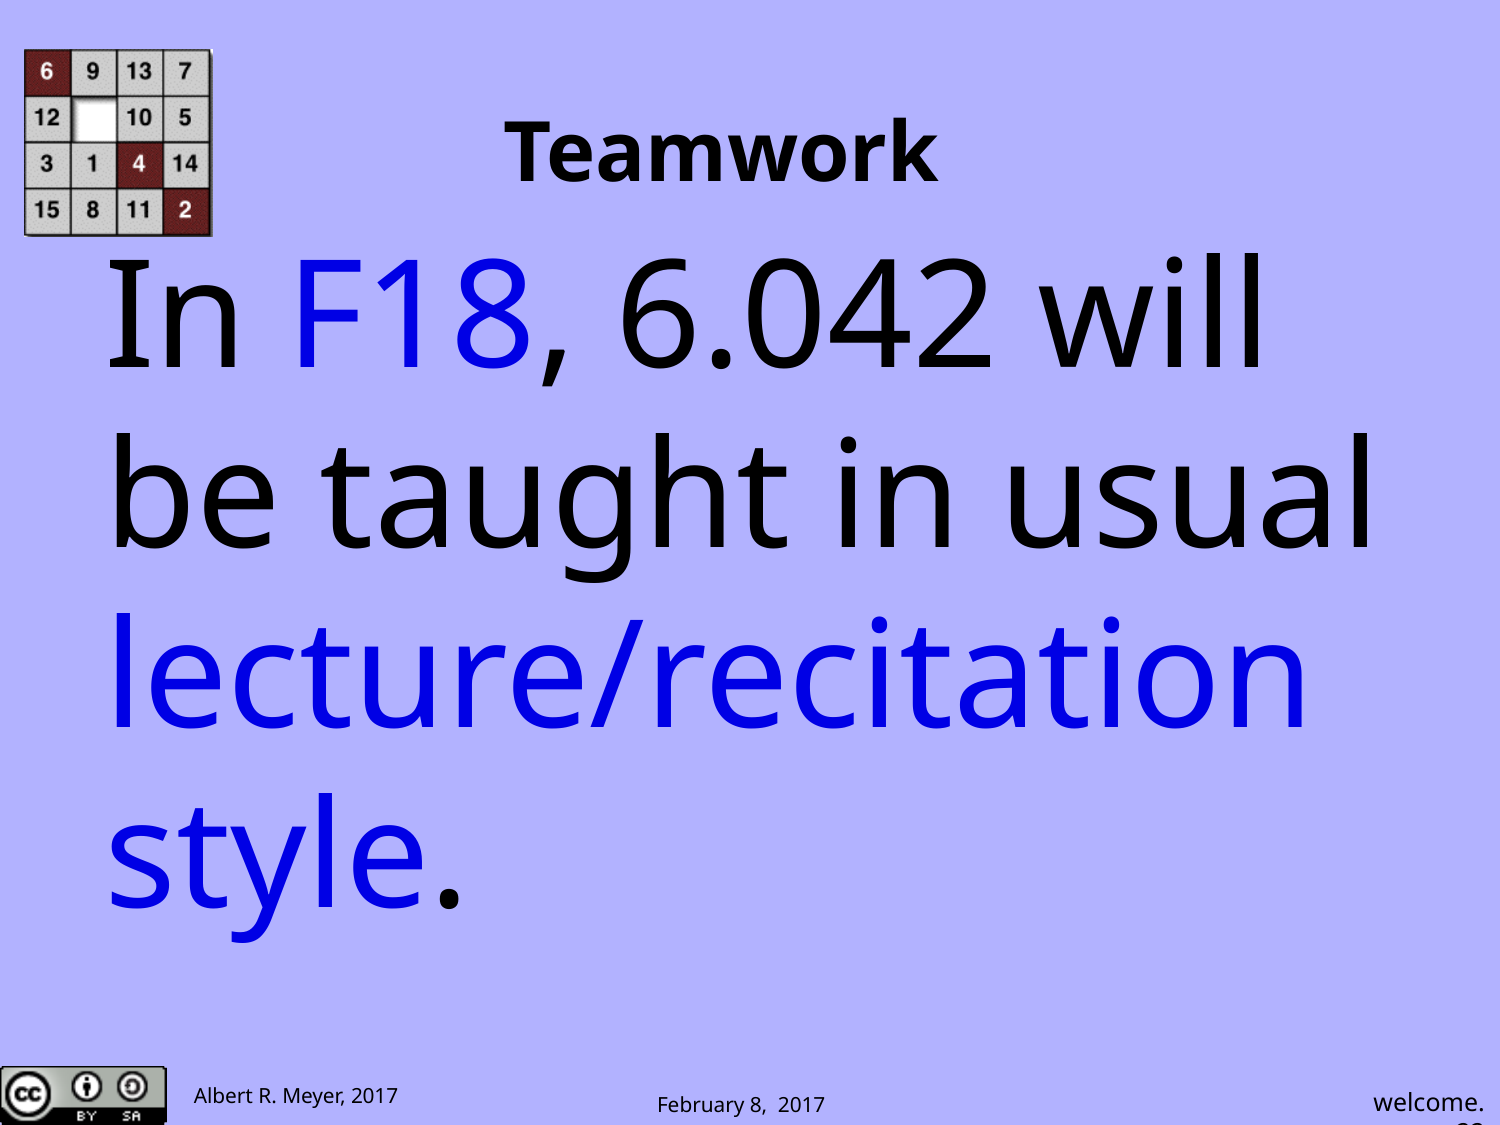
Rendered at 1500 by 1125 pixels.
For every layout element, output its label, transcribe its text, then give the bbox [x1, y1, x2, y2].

title Teamwork [237, 49, 1207, 210]
picture [24, 49, 213, 237]
picture [0, 1066, 167, 1125]
slide_number welcome.22 [1338, 1078, 1500, 1125]
text_box In F18, 6.042 will be taught in usual lecture/recitation style. [89, 210, 1411, 1096]
